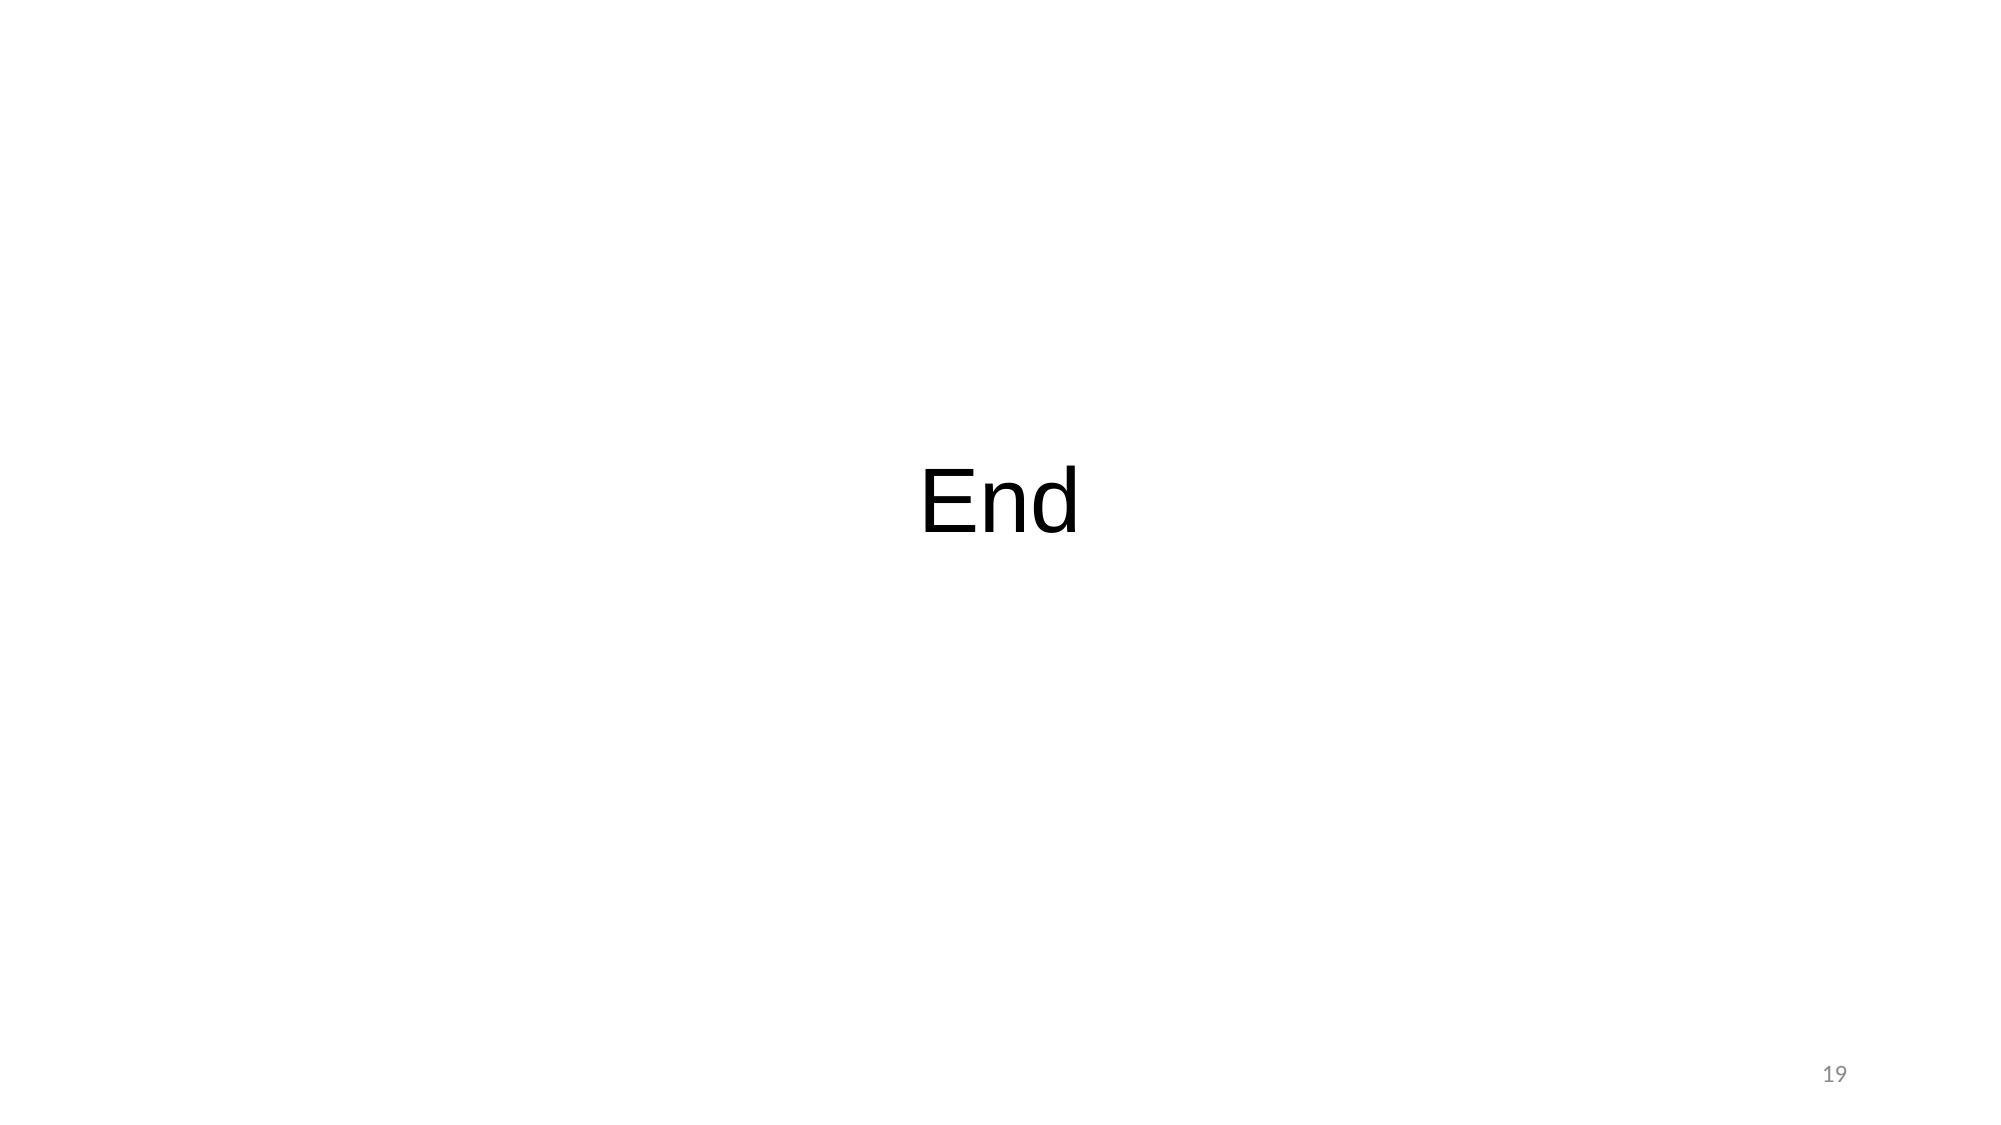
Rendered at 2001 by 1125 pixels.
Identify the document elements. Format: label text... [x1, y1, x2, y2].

slide_number 19 [1412, 1042, 1863, 1103]
title End [137, 394, 1863, 612]
